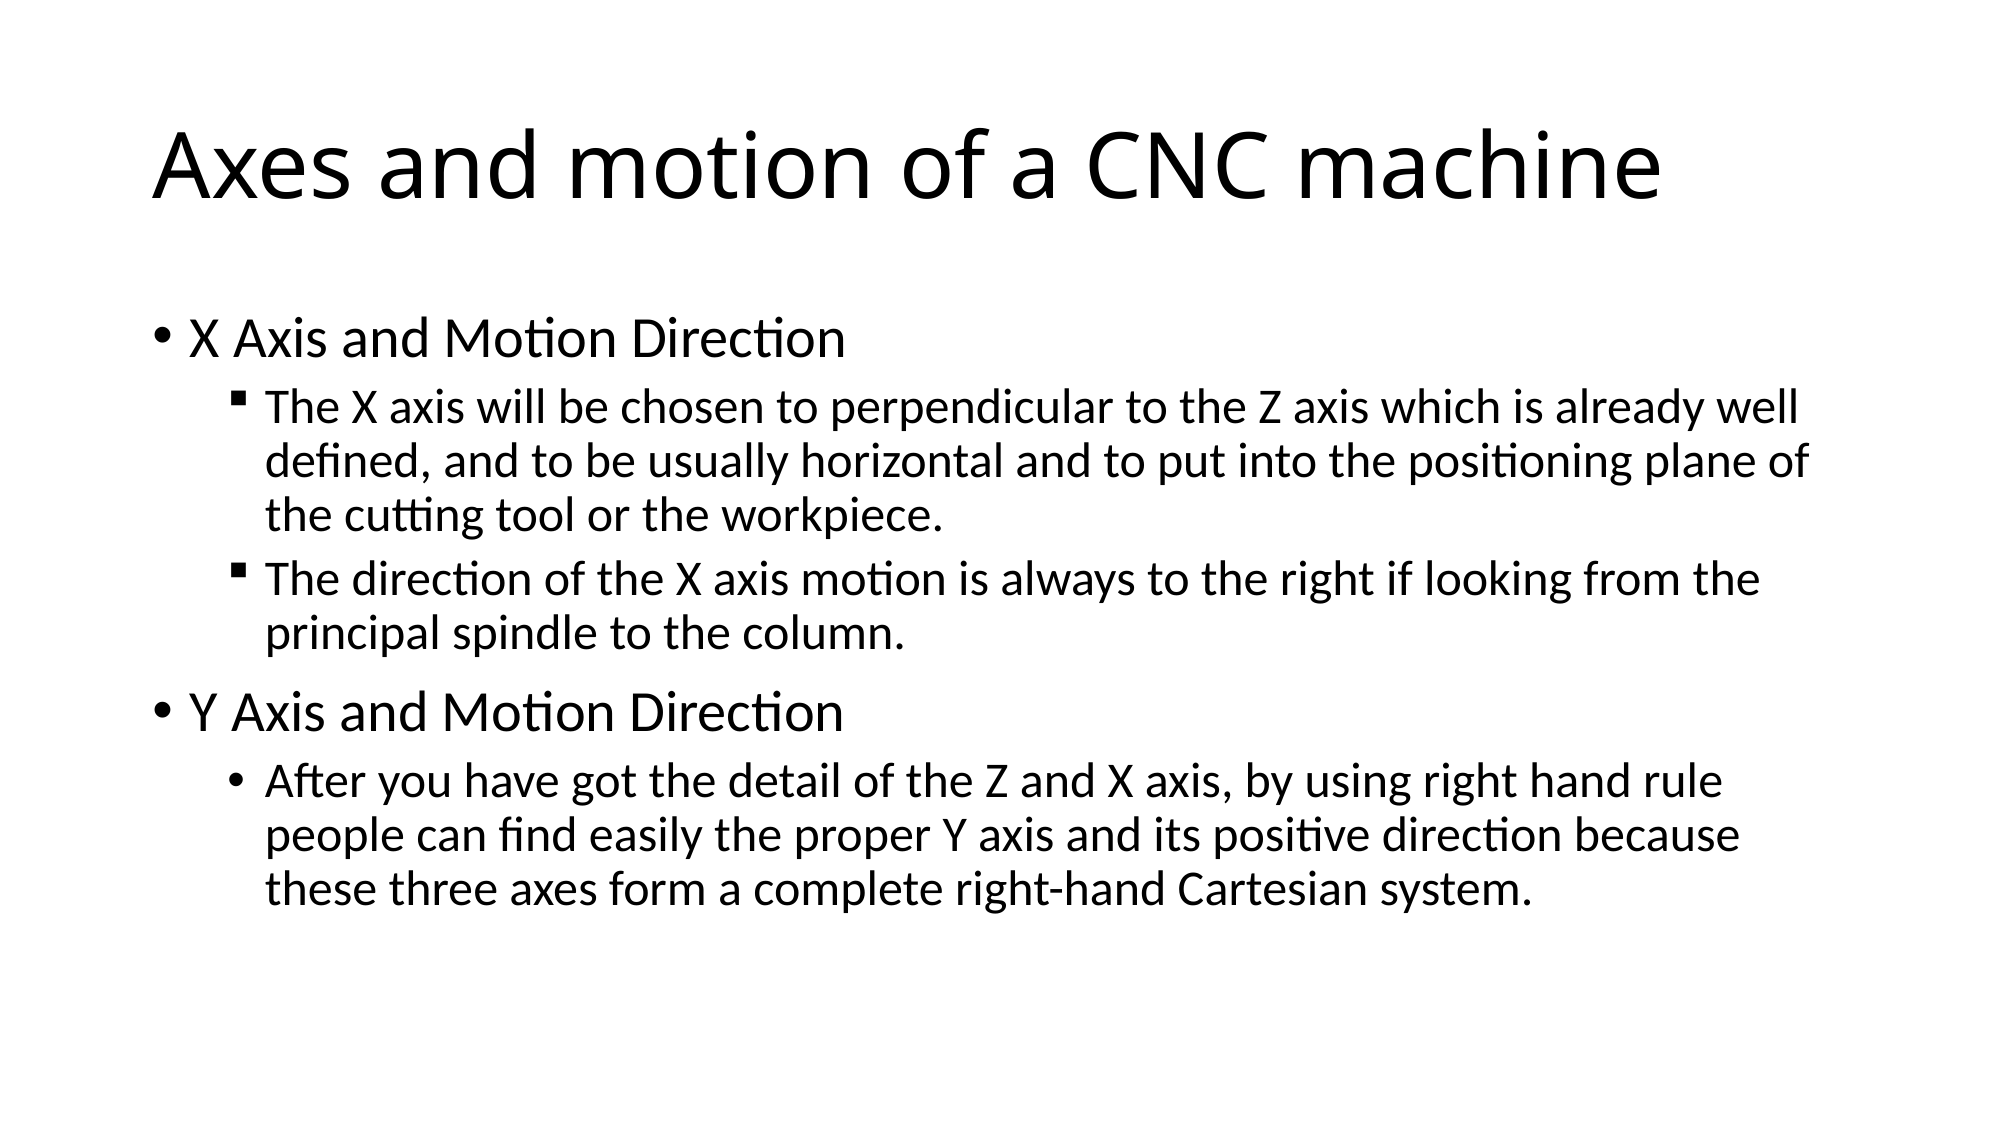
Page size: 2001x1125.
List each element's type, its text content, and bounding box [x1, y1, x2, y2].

list X Axis and Motion Direction The X axis will be chosen to perpendicular to the Z axis which is already well defined, and to be usually horizontal and to put into the positioning plane of the cutting tool or the workpiece. The direction of the X axis motion is always to the right if looking from the principal spindle to the column. Y Axis and Motion Direction After you have got the detail of the Z and X axis, by using right hand rule people can find easily the proper Y axis and its positive direction because these three axes form a complete right-hand Cartesian system. [137, 299, 1863, 1014]
title Axes and motion of a CNC machine [137, 59, 1863, 278]
